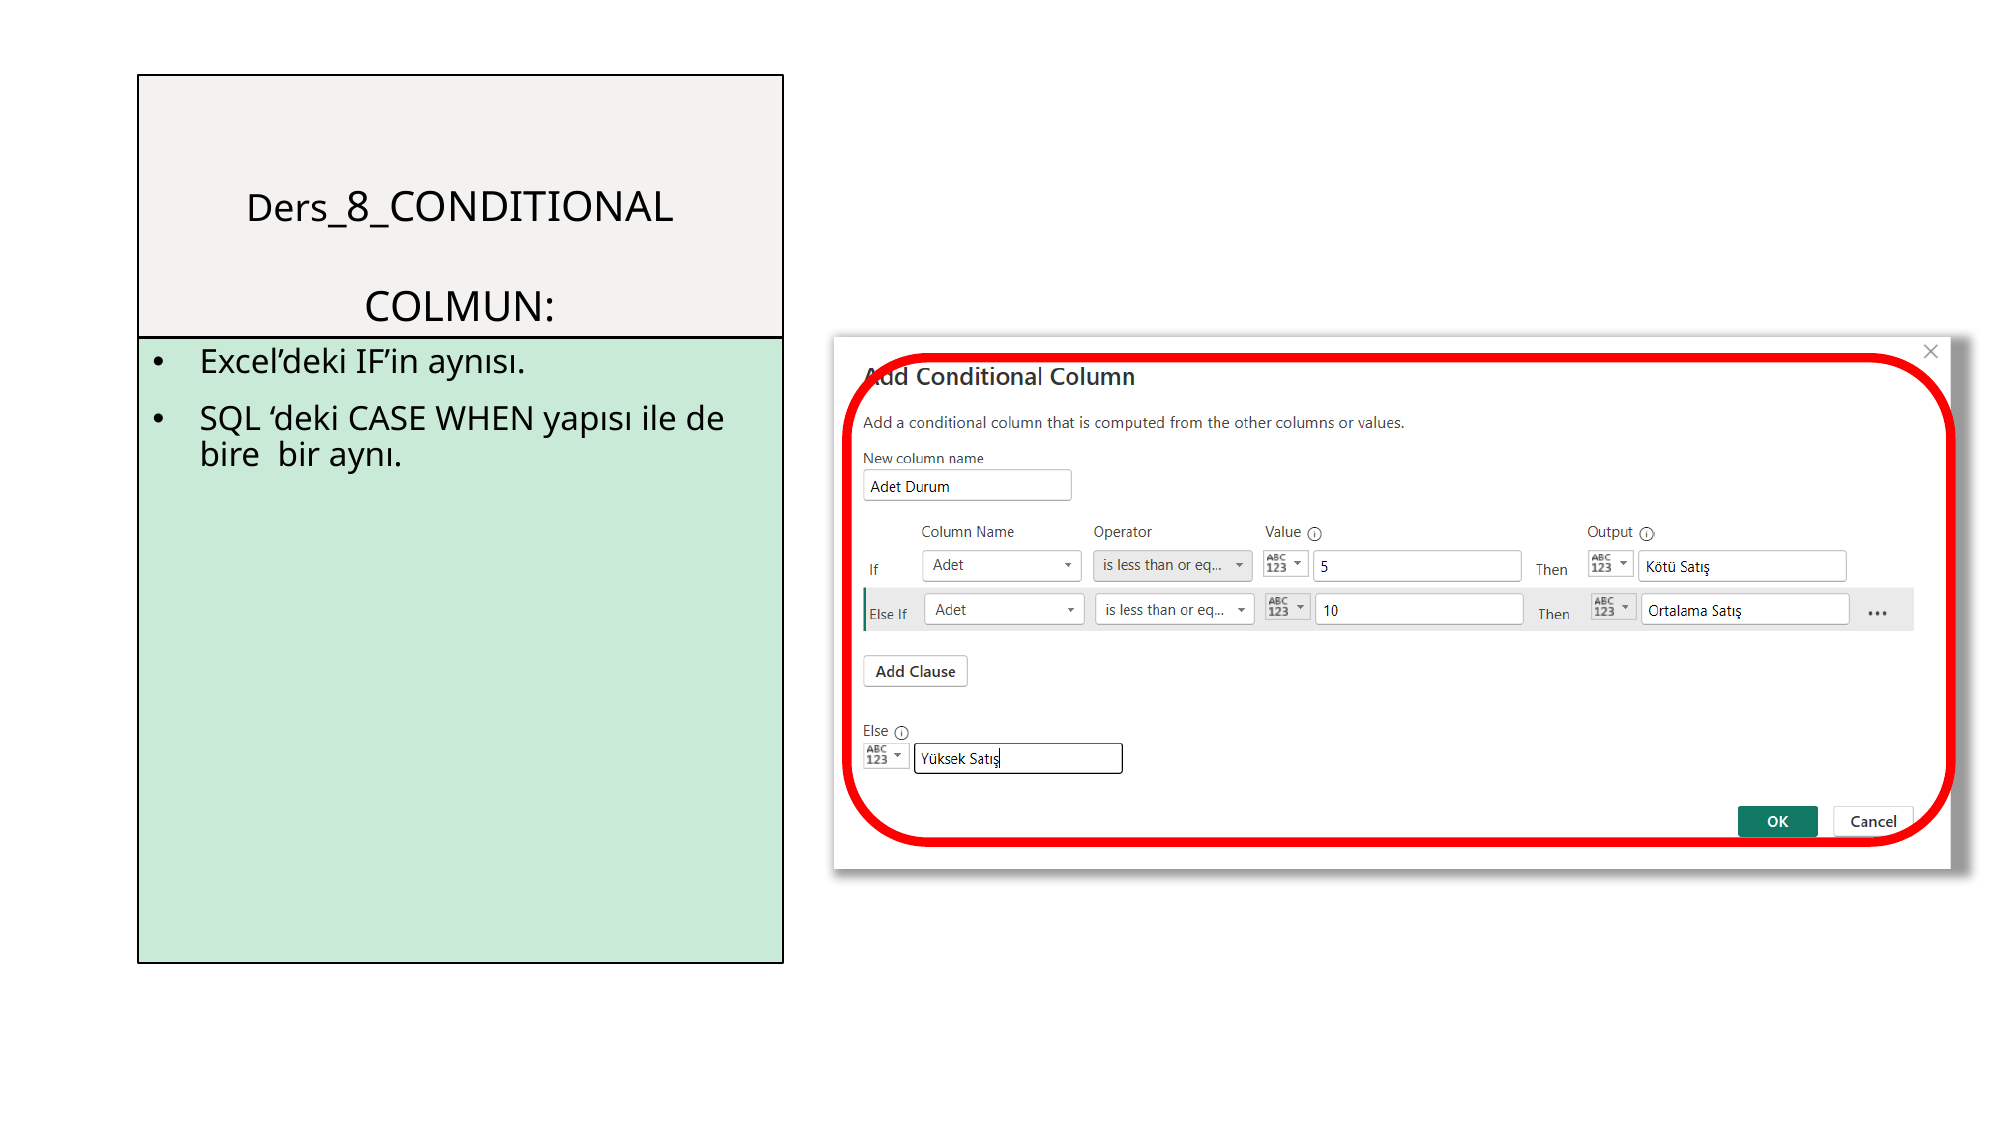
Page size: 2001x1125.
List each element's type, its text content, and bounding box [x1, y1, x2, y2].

title Ders_8_CONDITIONAL COLMUN: [137, 75, 783, 337]
list Excel’deki IF’in aynısı. SQL ‘deki CASE WHEN yapısı ile de bire bir aynı. [137, 337, 783, 963]
picture [833, 336, 1952, 869]
